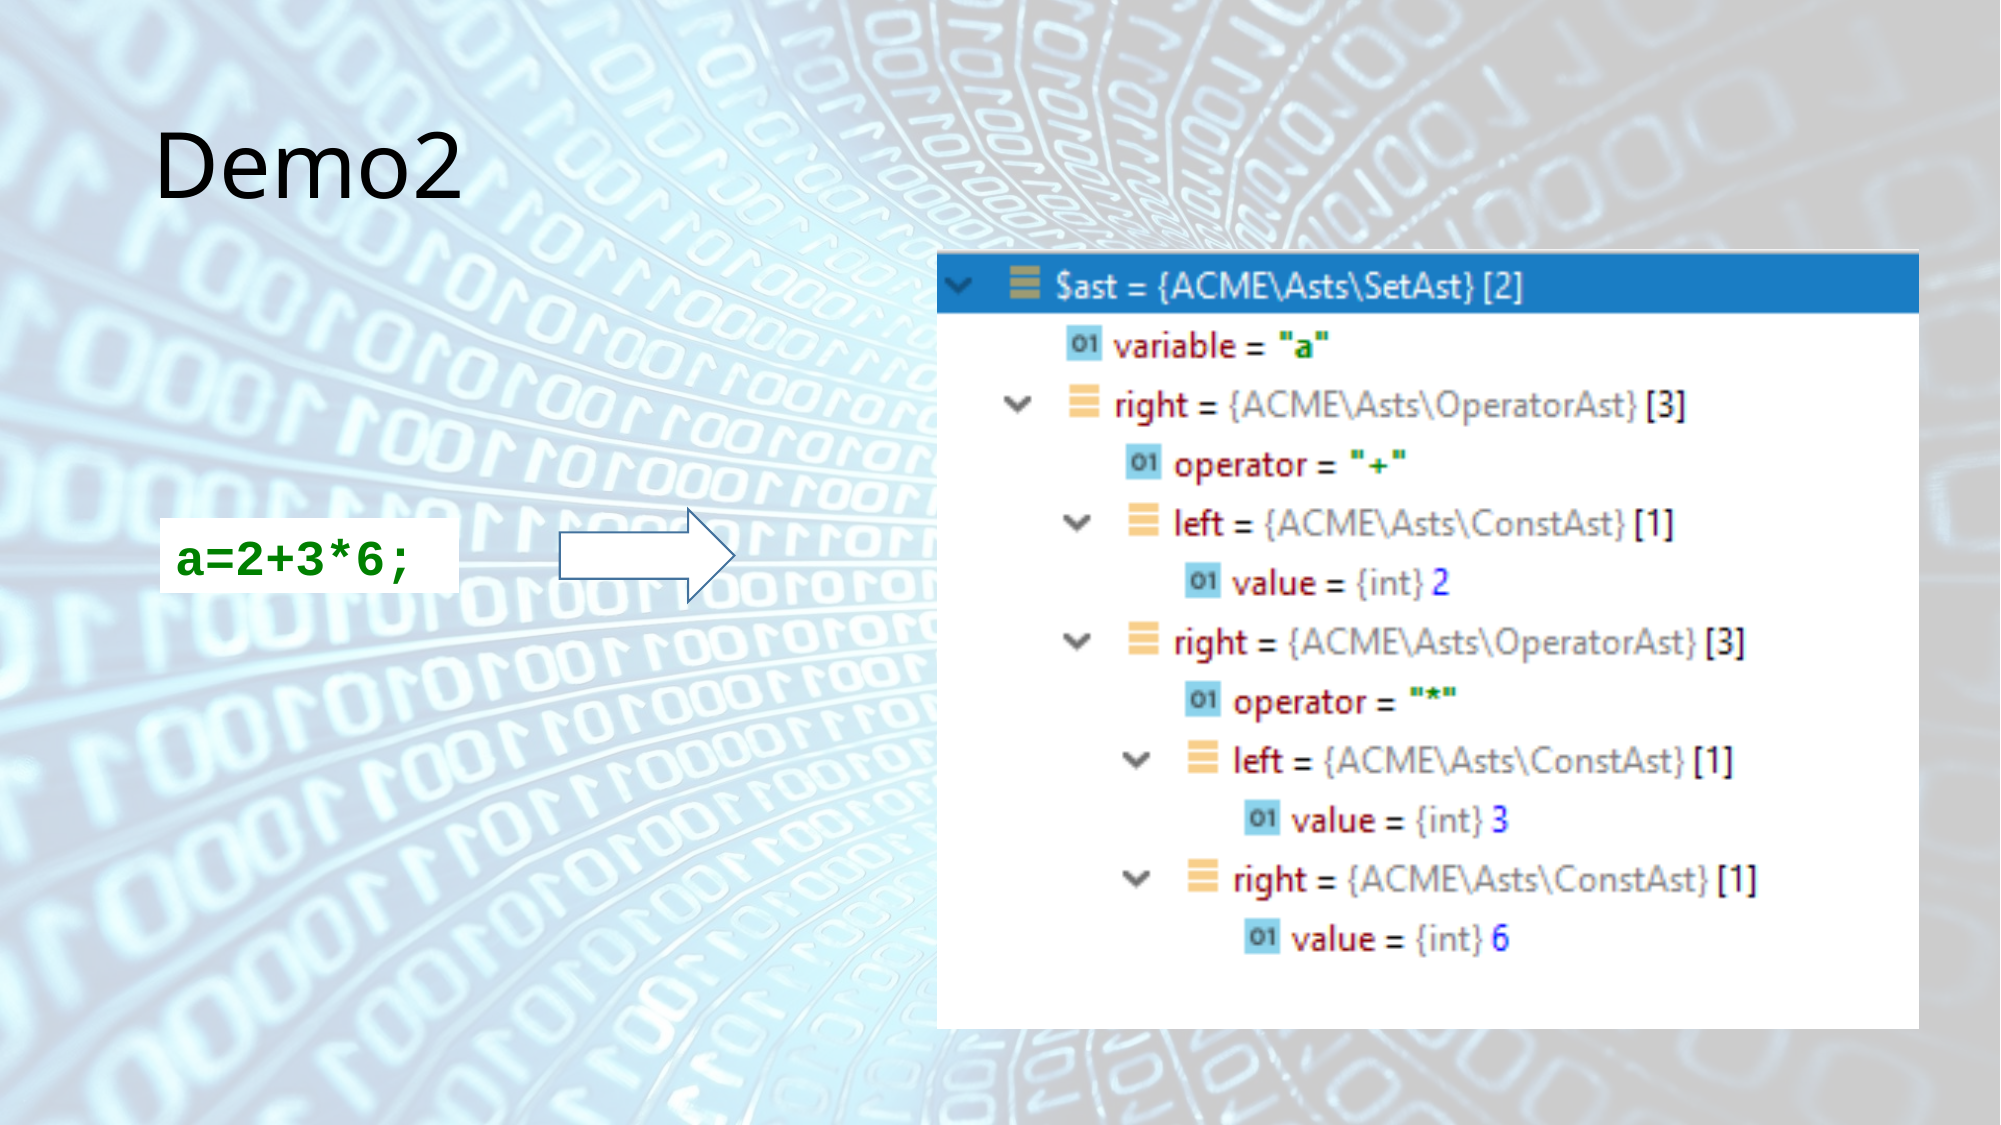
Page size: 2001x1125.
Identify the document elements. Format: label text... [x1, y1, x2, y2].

title Demo2 [137, 59, 1863, 278]
picture [937, 249, 1920, 1029]
text_box [558, 506, 736, 605]
text_box a=2+3*6; [160, 518, 459, 593]
